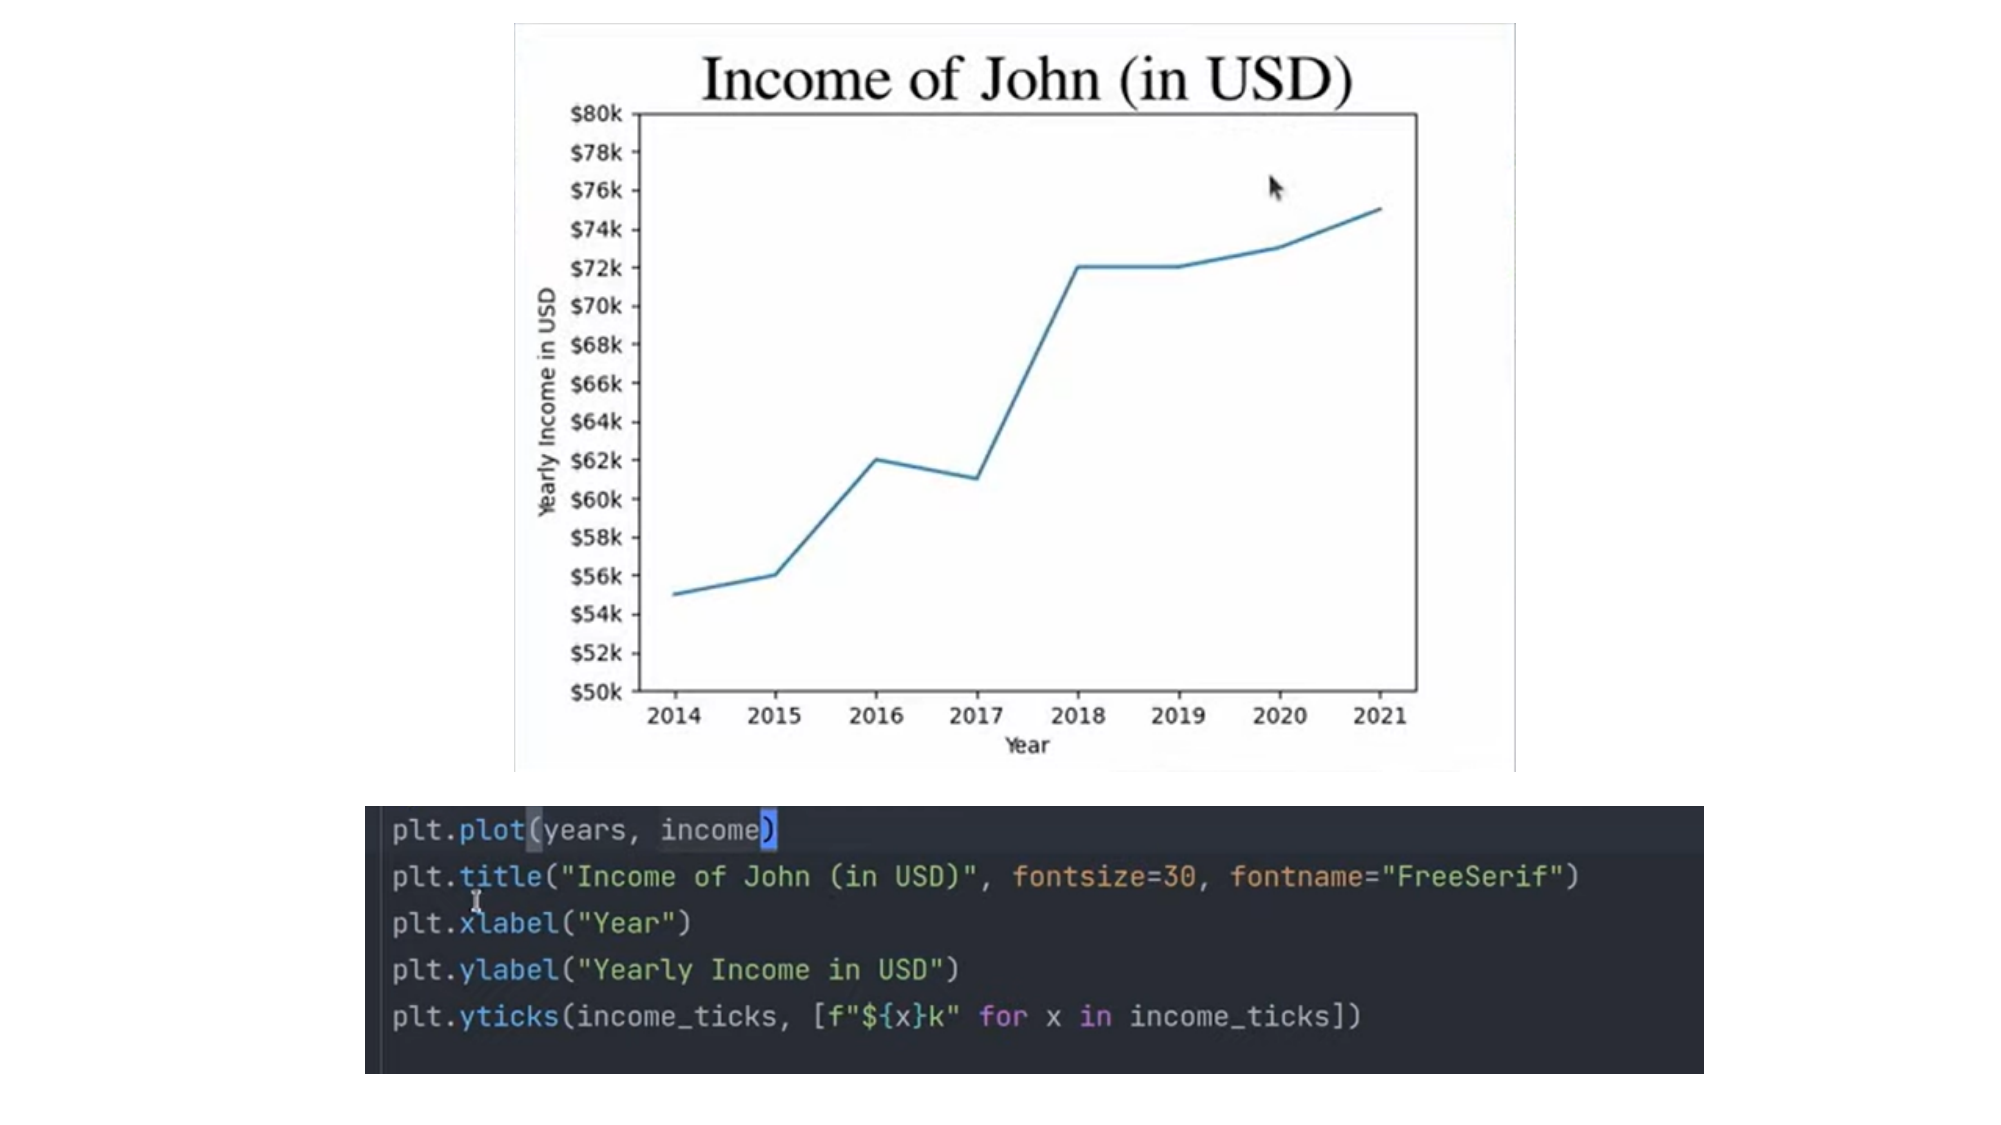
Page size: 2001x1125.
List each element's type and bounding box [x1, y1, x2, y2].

picture [514, 22, 1516, 773]
picture [364, 806, 1705, 1074]
